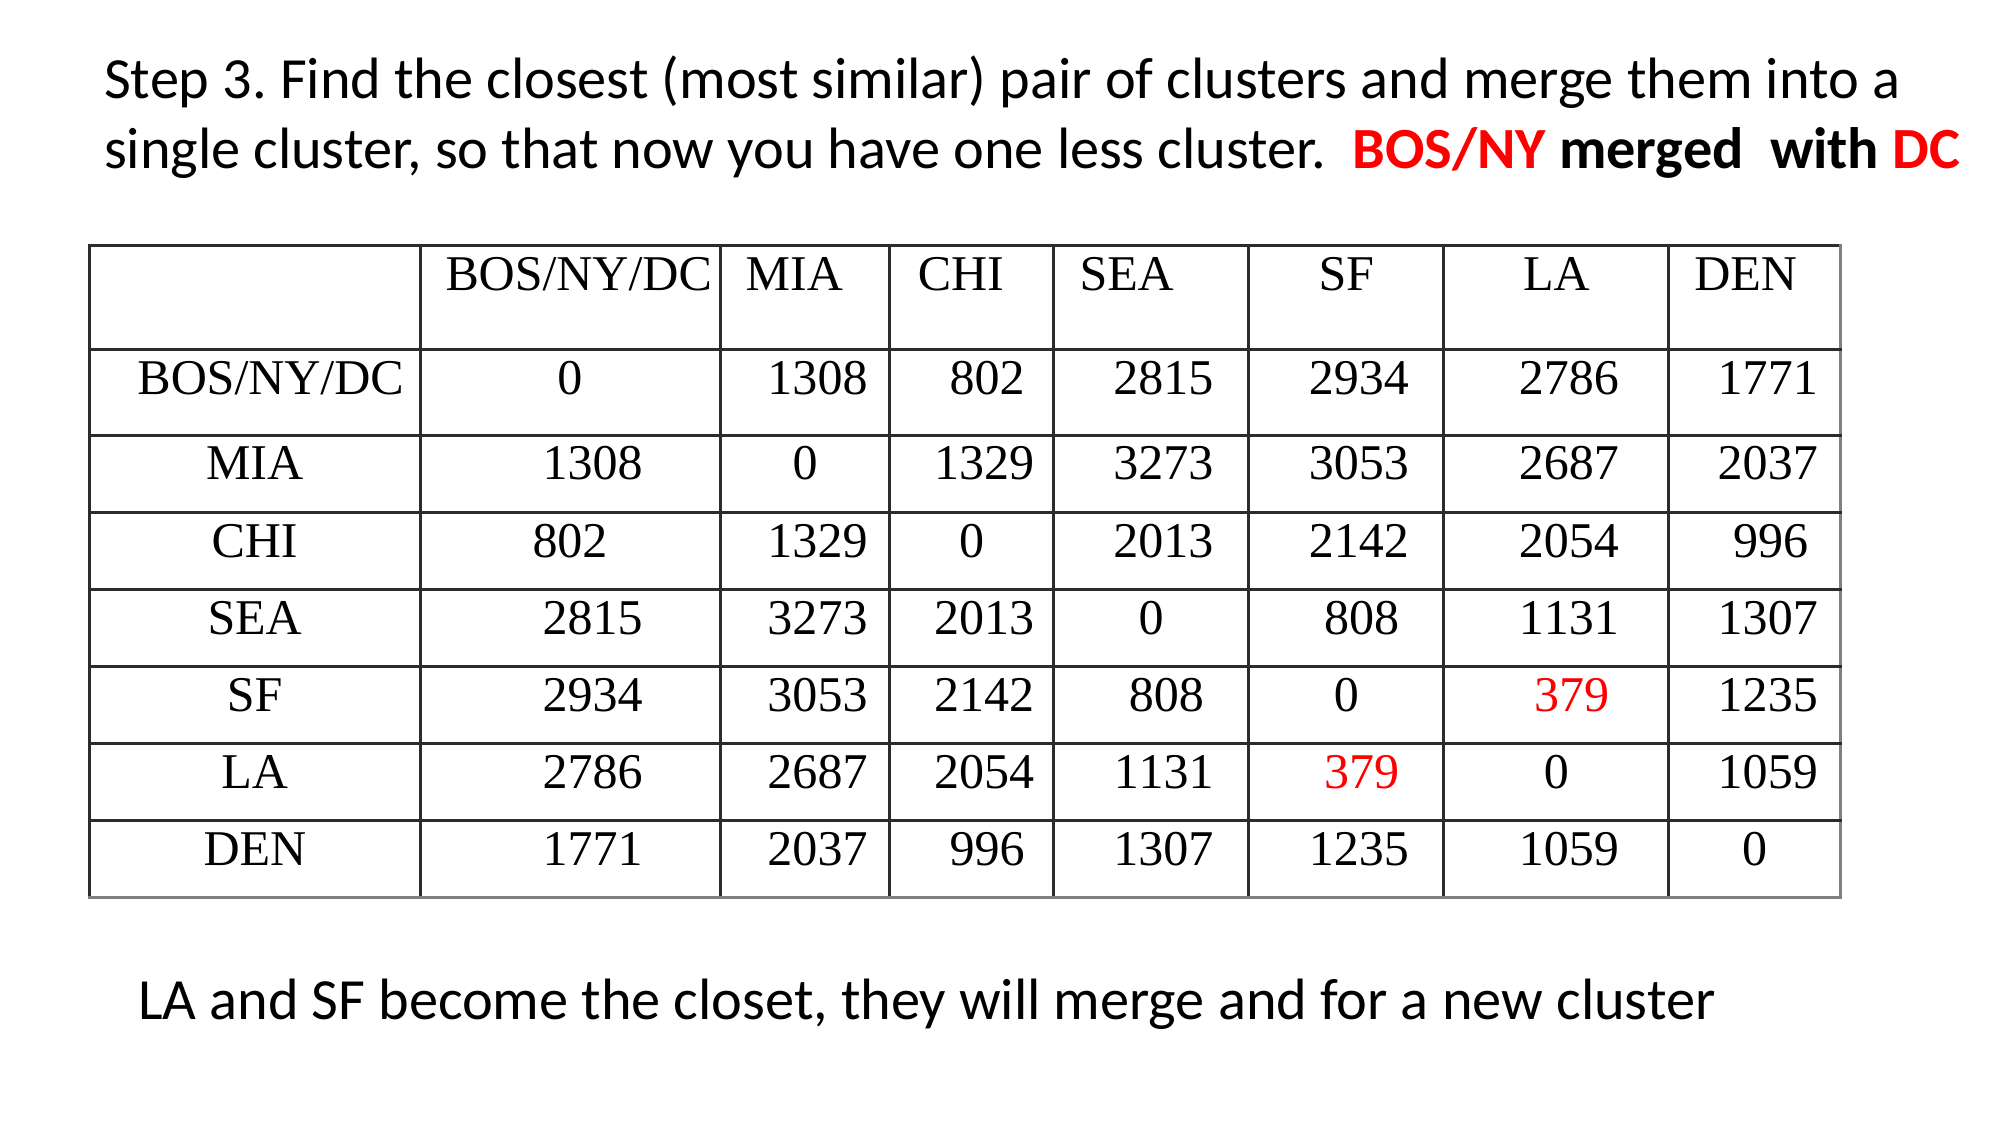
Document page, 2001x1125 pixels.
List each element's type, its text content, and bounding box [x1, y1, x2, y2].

table_header BOS/NY/DC [422, 247, 719, 348]
table_cell 0 [422, 351, 719, 434]
table_cell 1771 [422, 822, 719, 896]
table_header [91, 247, 419, 348]
text_box LA and SF become the closet, they will merge and for a new cluster [123, 953, 2000, 1039]
table_cell 3273 [722, 591, 888, 665]
table_header SEA [1055, 247, 1247, 348]
table_cell 2142 [891, 668, 1052, 742]
table_cell CHI [91, 514, 419, 588]
table_cell LA [91, 745, 419, 819]
table_cell 1131 [1055, 745, 1247, 819]
table_header MIA [722, 247, 888, 348]
table_cell 0 [1055, 591, 1247, 665]
table_header LA [1445, 247, 1667, 348]
table_cell 1307 [1670, 591, 1839, 665]
table_cell 996 [891, 822, 1052, 896]
table_cell 0 [891, 514, 1052, 588]
table_cell 2013 [1055, 514, 1247, 588]
table_header DEN [1670, 247, 1839, 348]
table_cell 379 [1445, 668, 1667, 742]
table_cell MIA [91, 437, 419, 511]
table_cell SEA [91, 591, 419, 665]
table_cell 1329 [722, 514, 888, 588]
table_cell 2934 [422, 668, 719, 742]
table_cell 2786 [1445, 351, 1667, 434]
table_cell 996 [1670, 514, 1839, 588]
table_cell 1307 [1055, 822, 1247, 896]
table_cell 3273 [1055, 437, 1247, 511]
table_cell 1235 [1670, 668, 1839, 742]
table_cell BOS/NY/DC [91, 351, 419, 434]
table_cell 0 [1670, 822, 1839, 896]
table_cell 2142 [1250, 514, 1442, 588]
table_cell 1329 [891, 437, 1052, 511]
table_cell 2037 [1670, 437, 1839, 511]
table_cell 2815 [422, 591, 719, 665]
table_cell 2815 [1055, 351, 1247, 434]
table_cell 0 [722, 437, 888, 511]
table_cell 1131 [1445, 591, 1667, 665]
table_cell 1059 [1670, 745, 1839, 819]
table_cell 2054 [1445, 514, 1667, 588]
table_cell 802 [891, 351, 1052, 434]
table_cell 2054 [891, 745, 1052, 819]
table_cell 802 [422, 514, 719, 588]
table_header CHI [891, 247, 1052, 348]
table_cell 0 [1445, 745, 1667, 819]
table_cell 3053 [722, 668, 888, 742]
table_cell 808 [1055, 668, 1247, 742]
table_header SF [1250, 247, 1442, 348]
table_cell 2037 [722, 822, 888, 896]
table_cell DEN [91, 822, 419, 896]
table_cell 1059 [1445, 822, 1667, 896]
table_cell 1308 [722, 351, 888, 434]
table_cell 0 [1250, 668, 1442, 742]
table_cell 379 [1250, 745, 1442, 819]
table_cell SF [91, 668, 419, 742]
table_cell 1235 [1250, 822, 1442, 896]
table_cell 1308 [422, 437, 719, 511]
table_cell 2687 [1445, 437, 1667, 511]
text_box Step 3. Find the closest (most similar) pair of clusters and merge them into a single cluster, so that now you have one less cluster. BOS/NY merged with DC [89, 32, 2000, 188]
table_cell 1771 [1670, 351, 1839, 434]
table_cell 2687 [722, 745, 888, 819]
table_cell 2013 [891, 591, 1052, 665]
table_cell 3053 [1250, 437, 1442, 511]
table_cell 808 [1250, 591, 1442, 665]
table_cell 2786 [422, 745, 719, 819]
table_cell 2934 [1250, 351, 1442, 434]
